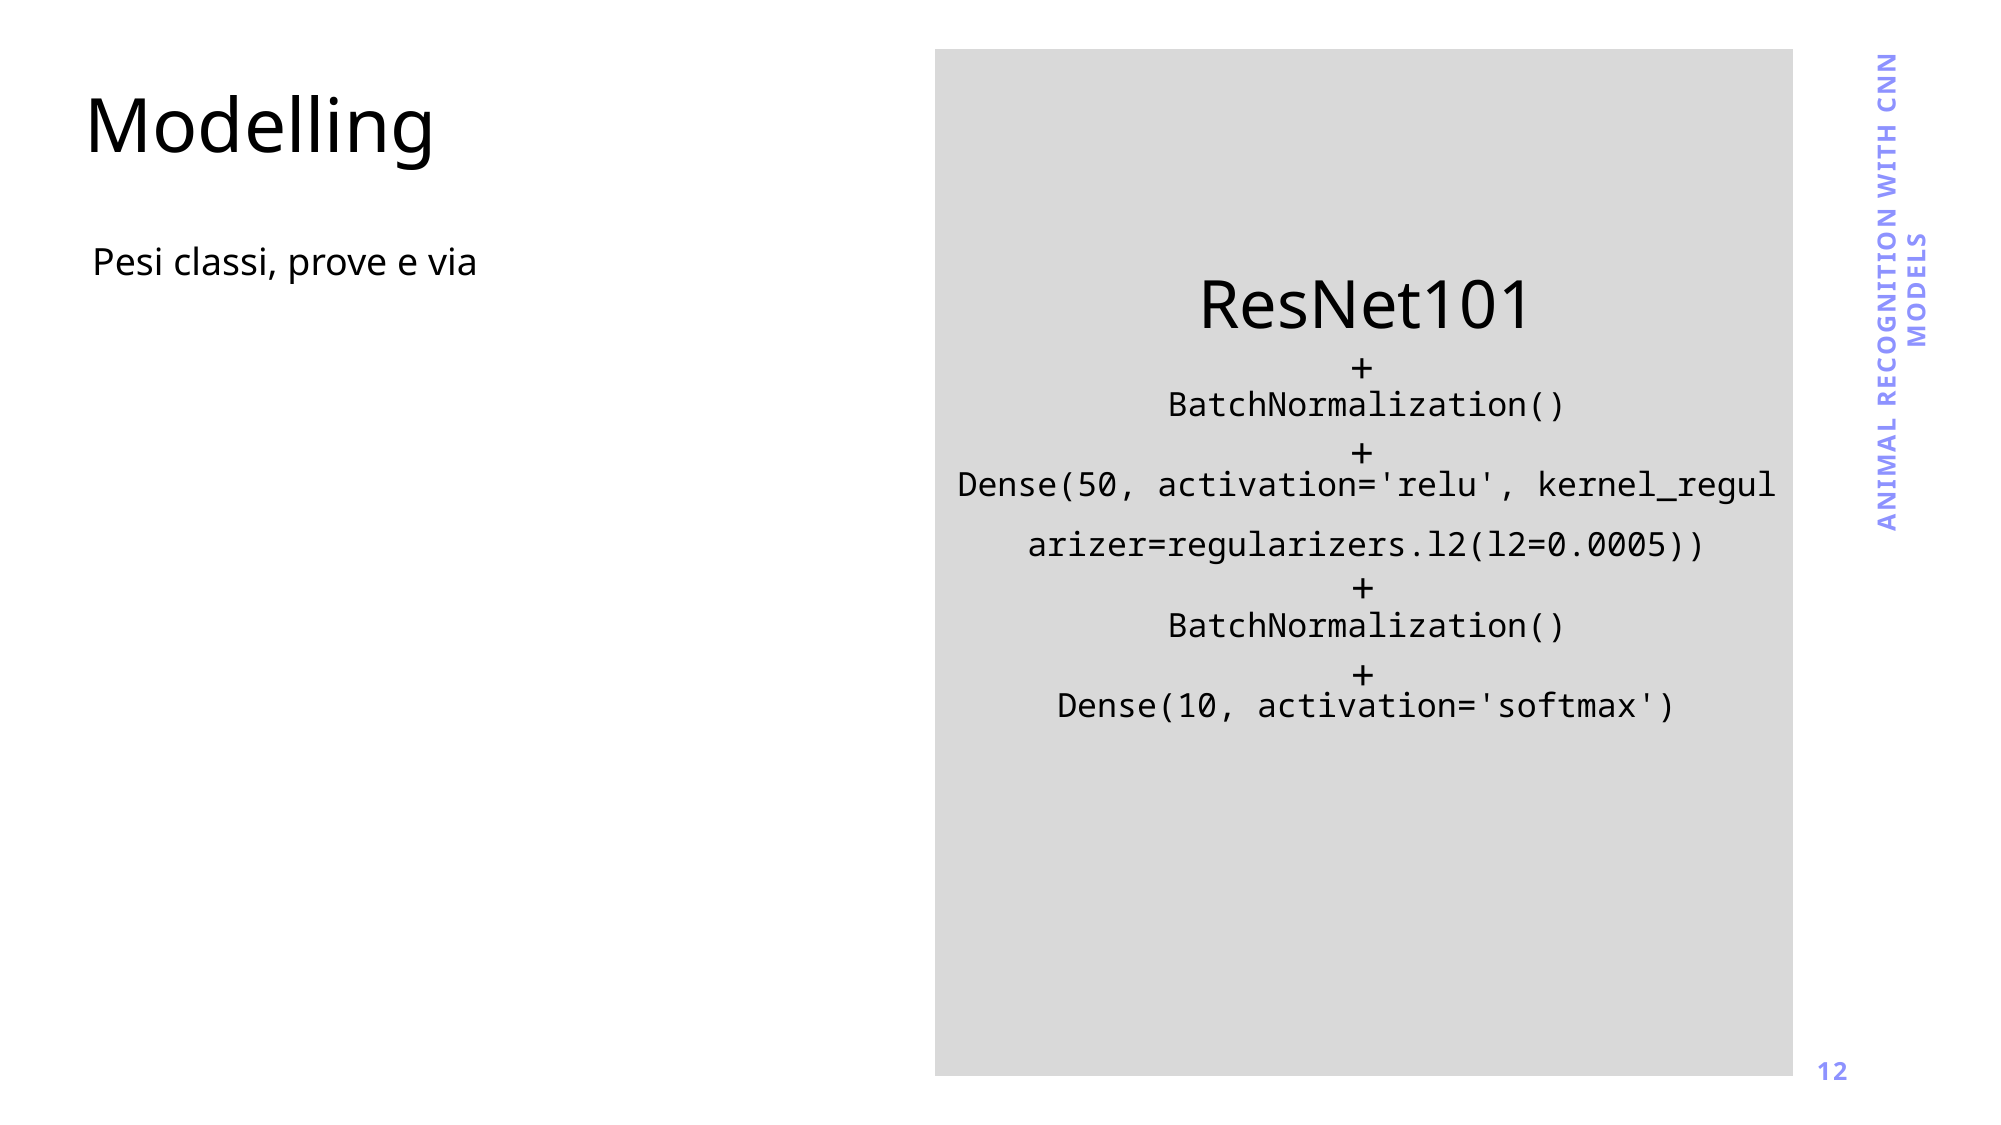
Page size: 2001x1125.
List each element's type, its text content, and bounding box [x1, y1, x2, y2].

slide_number 12 [1412, 1042, 1863, 1103]
text_box + [1326, 400, 1398, 485]
text_box + [1327, 523, 1400, 610]
text_box Pesi classi, prove e via [77, 226, 848, 1043]
text_box ResNet101 BatchNormalization() Dense(50, activation='relu', kernel_regularizer=regularizers.l2(l2=0.0005)) BatchNormalization() Dense(10, activation='softmax') [941, 48, 1794, 873]
text_box [932, 47, 1795, 1078]
text_box Modelling [69, 0, 841, 175]
text_box + [1327, 610, 1400, 707]
footer Animal recognition with cnn models [1870, 0, 1931, 582]
text_box + [1326, 302, 1398, 400]
